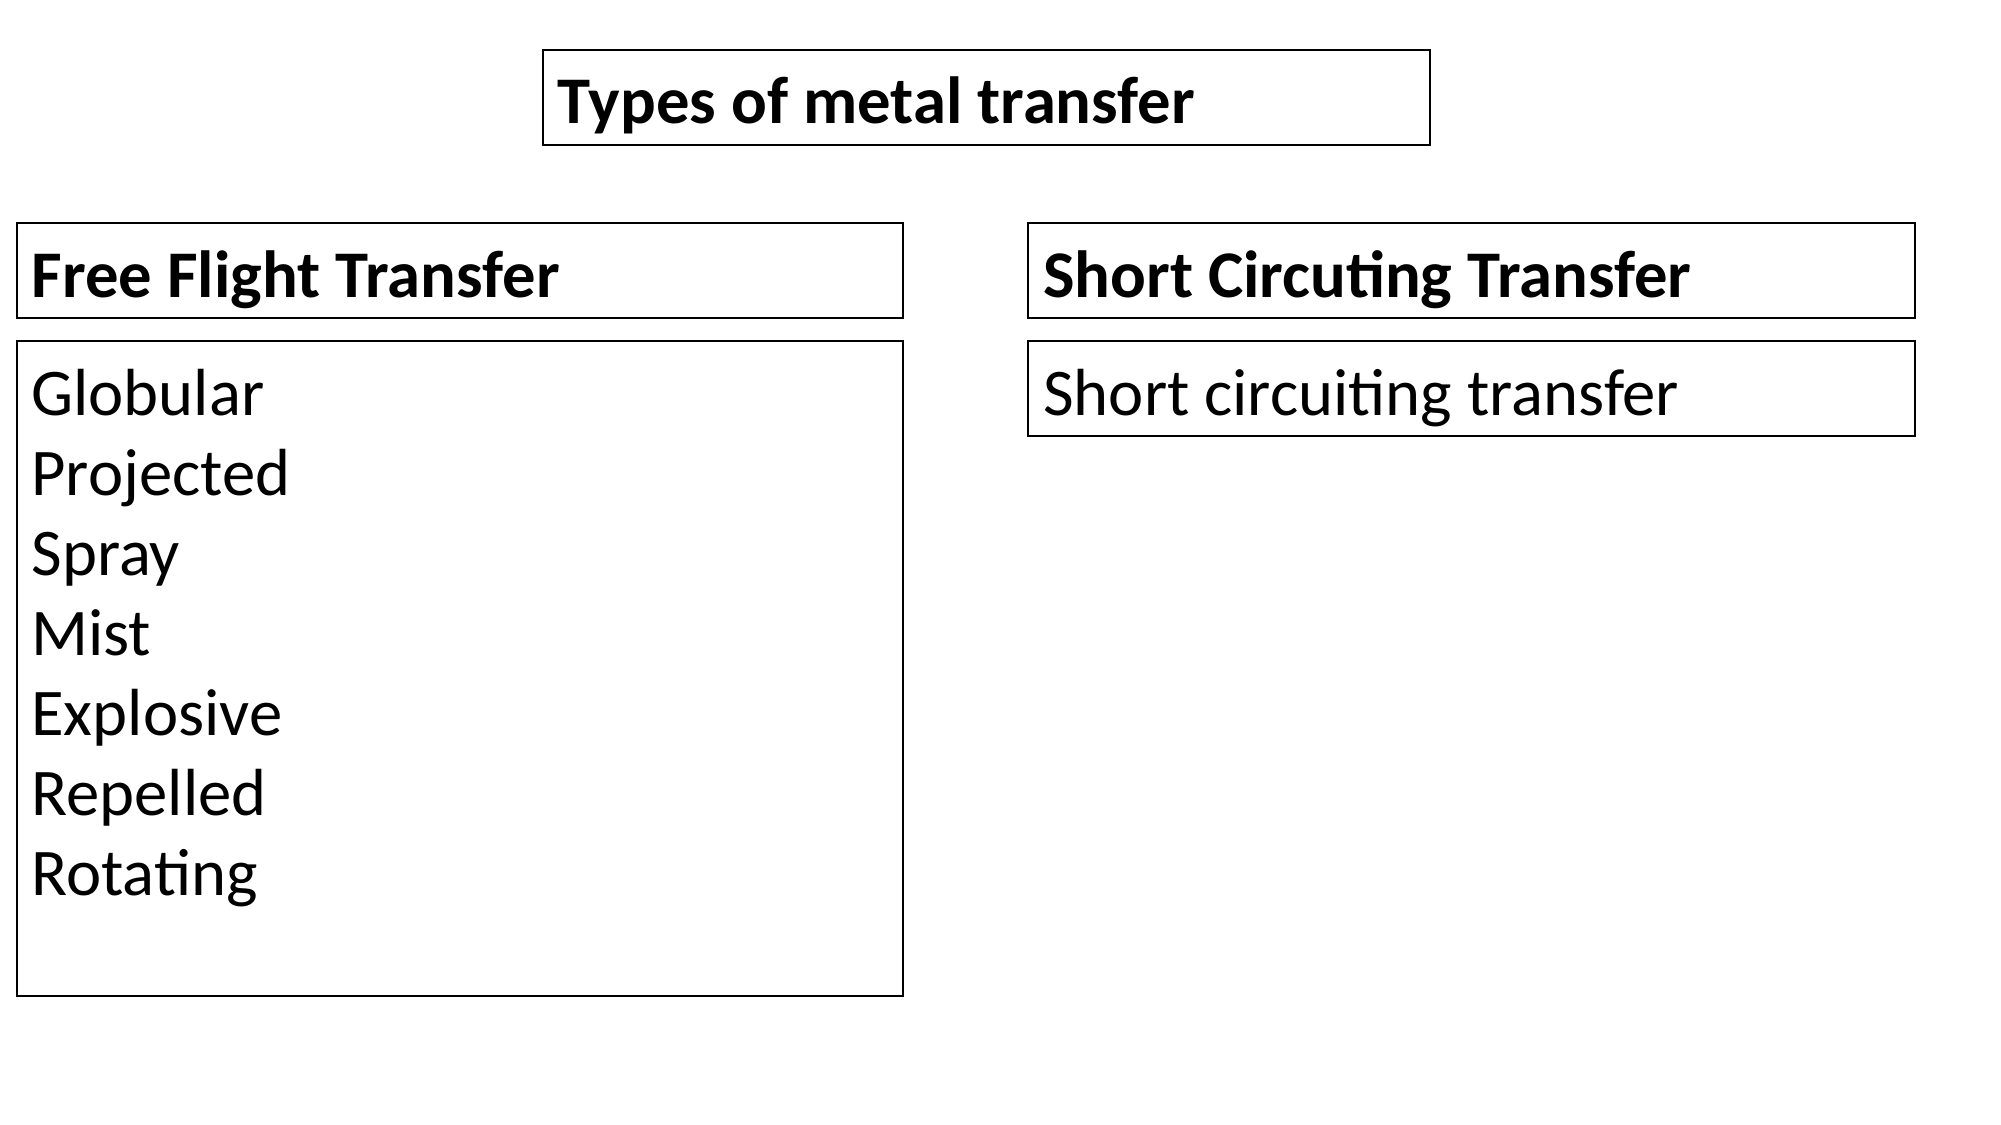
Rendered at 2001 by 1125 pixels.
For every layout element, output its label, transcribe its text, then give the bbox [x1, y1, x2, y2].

text_box Globular Projected Spray Mist Explosive Repelled Rotating [16, 340, 904, 997]
text_box Types of metal transfer [542, 49, 1431, 146]
text_box Free Flight Transfer [16, 222, 904, 319]
text_box Short circuiting transfer [1027, 340, 1916, 437]
text_box Short Circuting Transfer [1027, 222, 1916, 319]
